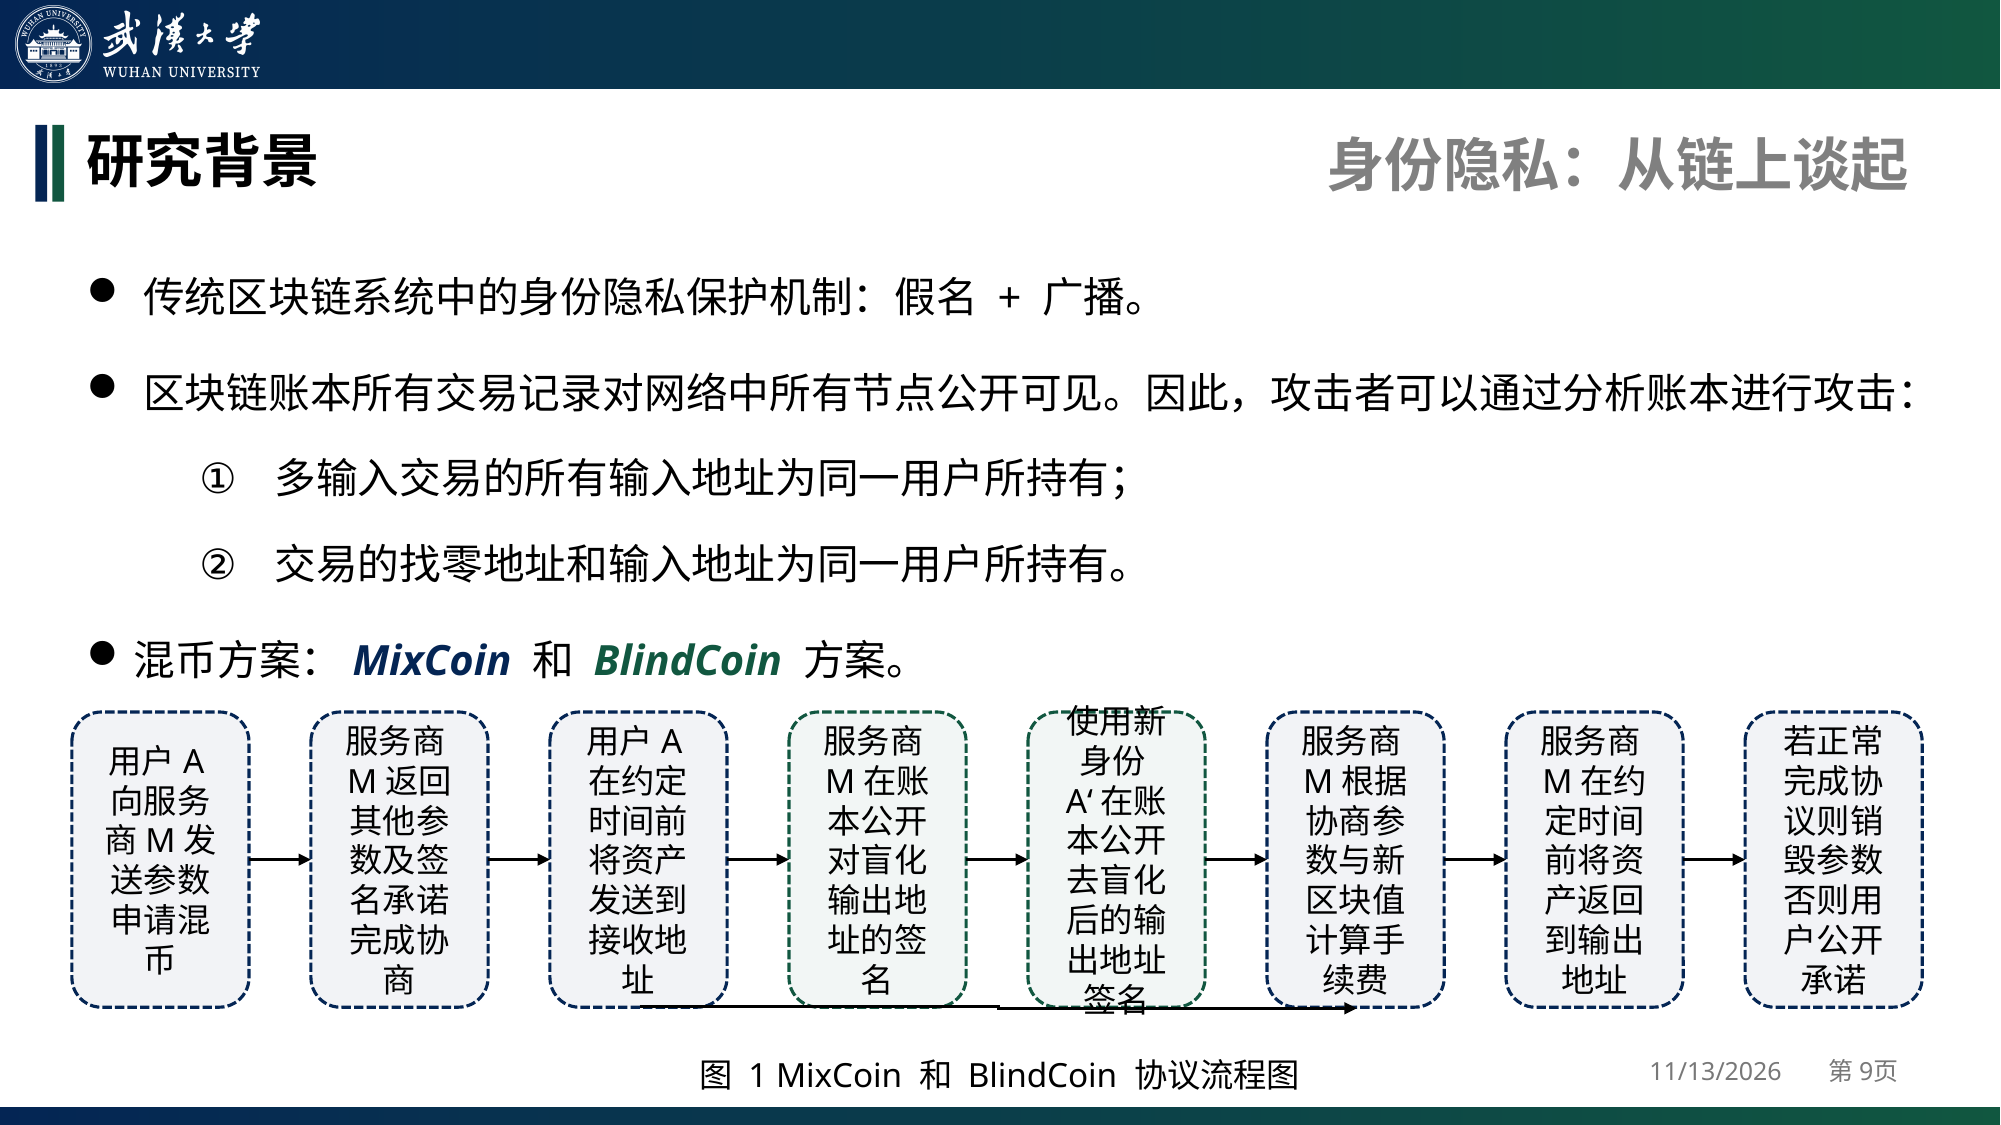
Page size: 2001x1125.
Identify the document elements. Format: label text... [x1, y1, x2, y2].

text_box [71, 711, 1923, 1104]
title 研究背景 [71, 125, 1253, 202]
list 传统区块链系统中的身份隐私保护机制：假名 + 广播。 区块链账本所有交易记录对网络中所有节点公开可见。因此，攻击者可以通过分析账本进行攻击： 多输入交易的所有输入地址为同一用户所持有； 交易的找零地址和输入地址为同一用户所持有。 混币方案：MixCoin 和 BlindCoin 方案。 [71, 238, 1923, 711]
text_box 身份隐私：从链上谈起 [1311, 120, 1924, 206]
picture [15, 5, 260, 83]
